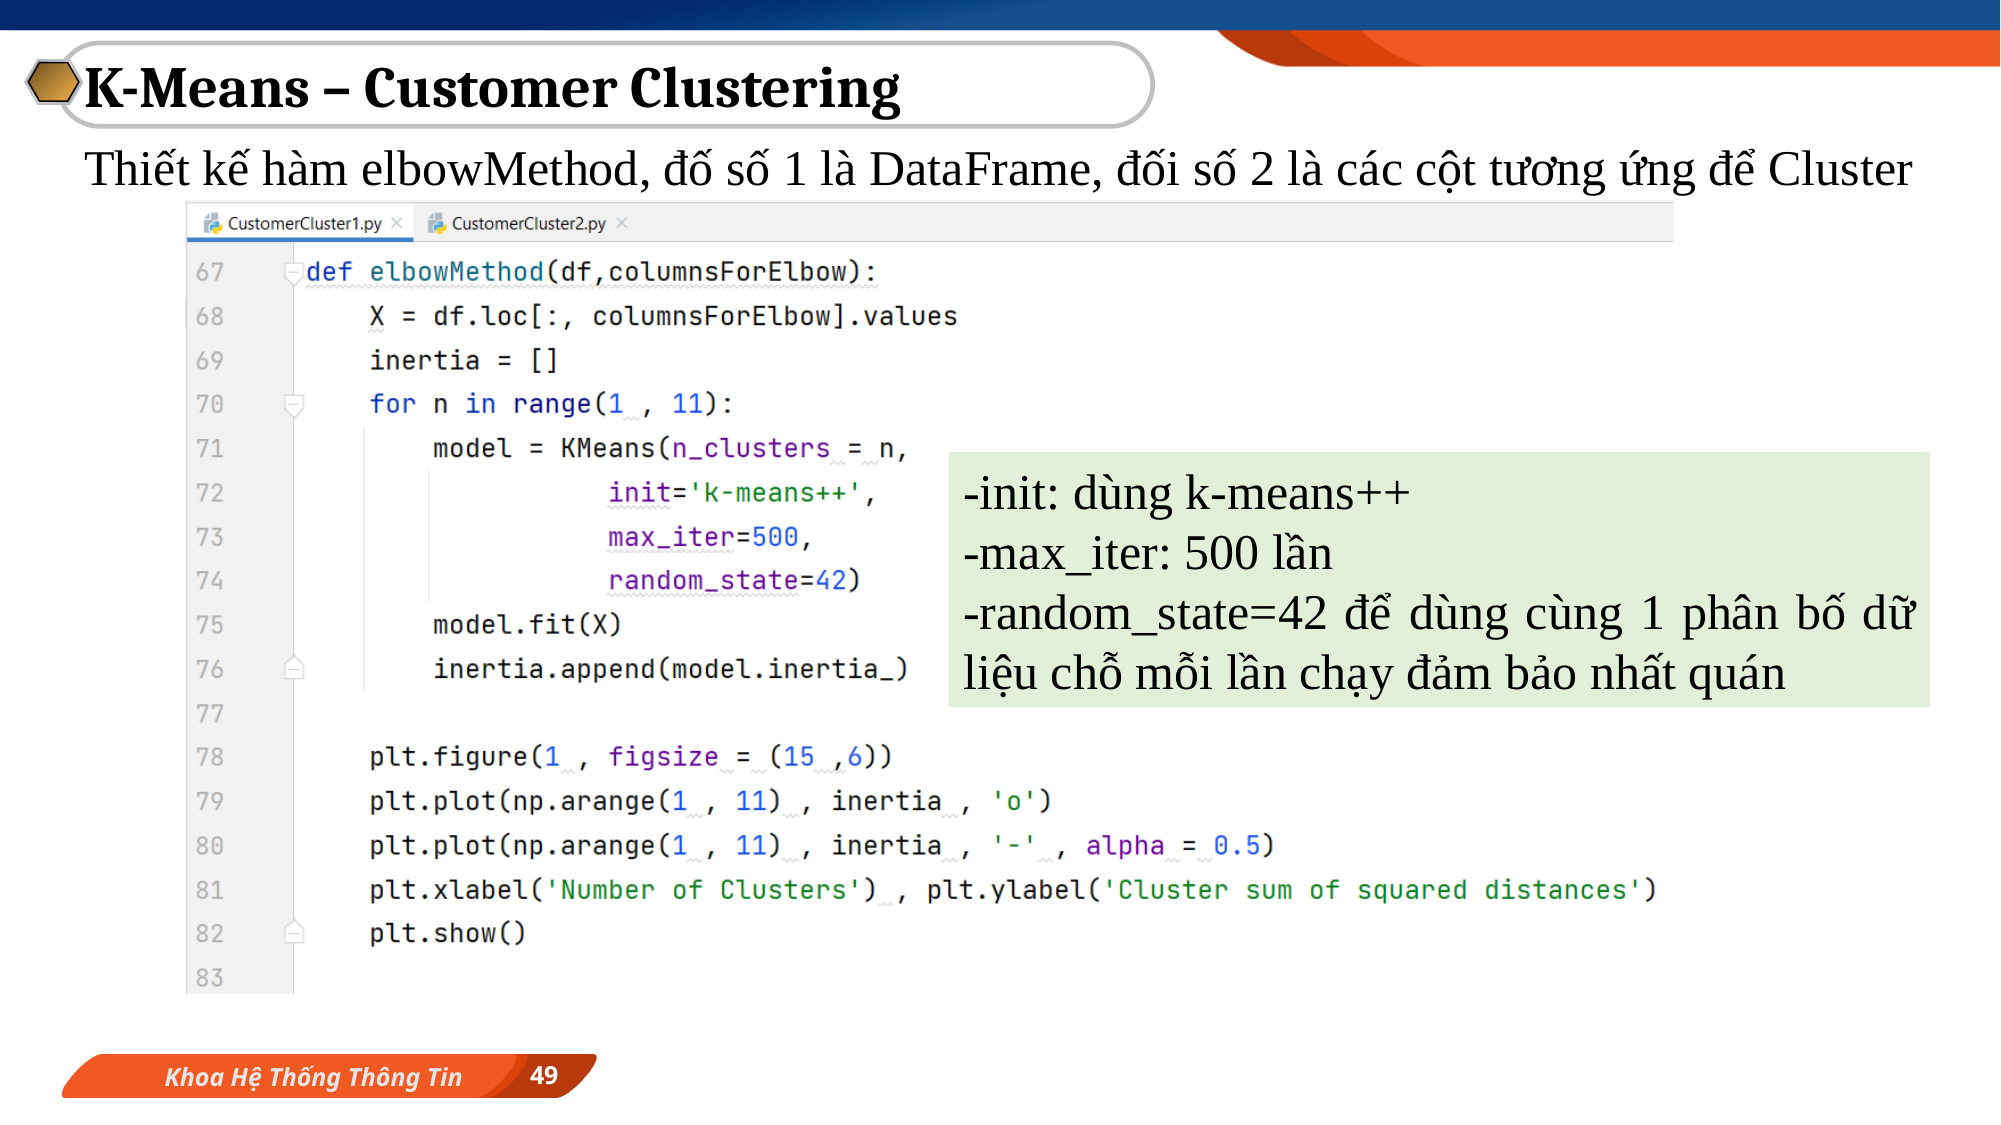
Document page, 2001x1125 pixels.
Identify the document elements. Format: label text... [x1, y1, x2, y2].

footer Khoa Hệ Thống Thông Tin [119, 1054, 508, 1098]
slide_number 49 [508, 1046, 574, 1106]
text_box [24, 42, 1153, 127]
picture [0, 0, 2001, 71]
text_box -init: dùng k-means++ -max_iter: 500 lần -random_state=42 để dùng cùng 1 phân bố dữ liệu chỗ mỗi lần chạy đảm bảo nhất quán [1678, 452, 1931, 707]
picture [185, 199, 1674, 994]
picture [34, 1017, 624, 1125]
text_box Thiết kế hàm elbowMethod, đố số 1 là DataFrame, đối số 2 là các cột tương ứng để Cluster [69, 128, 1931, 203]
